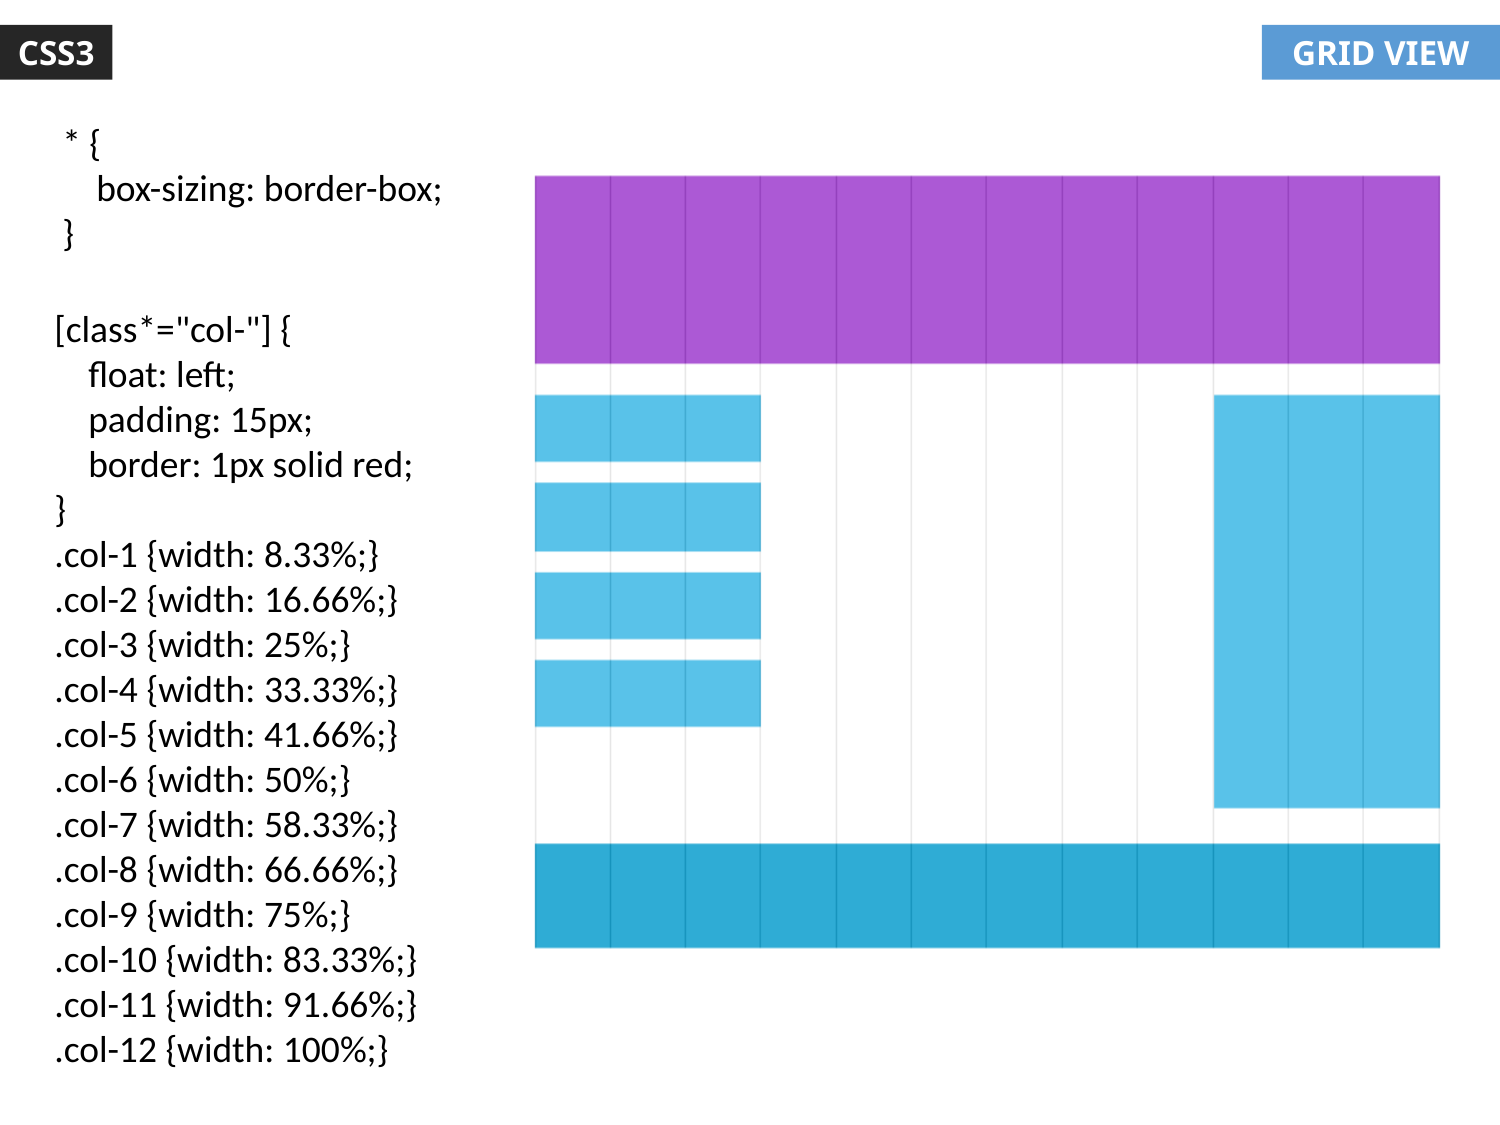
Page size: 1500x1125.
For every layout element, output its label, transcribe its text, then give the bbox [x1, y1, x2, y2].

picture [527, 166, 1447, 959]
text_box [class*="col-"] { float: left; padding: 15px; border: 1px solid red; } .col-1 {width: 8.33%;} .col-2 {width: 16.66%;} .col-3 {width: 25%;} .col-4 {width: 33.33%;} .col-5 {width: 41.66%;} .col-6 {width: 50%;} .col-7 {width: 58.33%;} .col-8 {width: 66.66%;} .col-9 {width: 75%;} .col-10 {width: 83.33%;} .col-11 {width: 91.66%;} .col-12 {width: 100%;} [39, 297, 502, 1078]
text_box GRID VIEW [1261, 24, 1500, 80]
text_box * { box-sizing: border-box; } [47, 111, 471, 262]
text_box CSS3 [0, 24, 113, 80]
